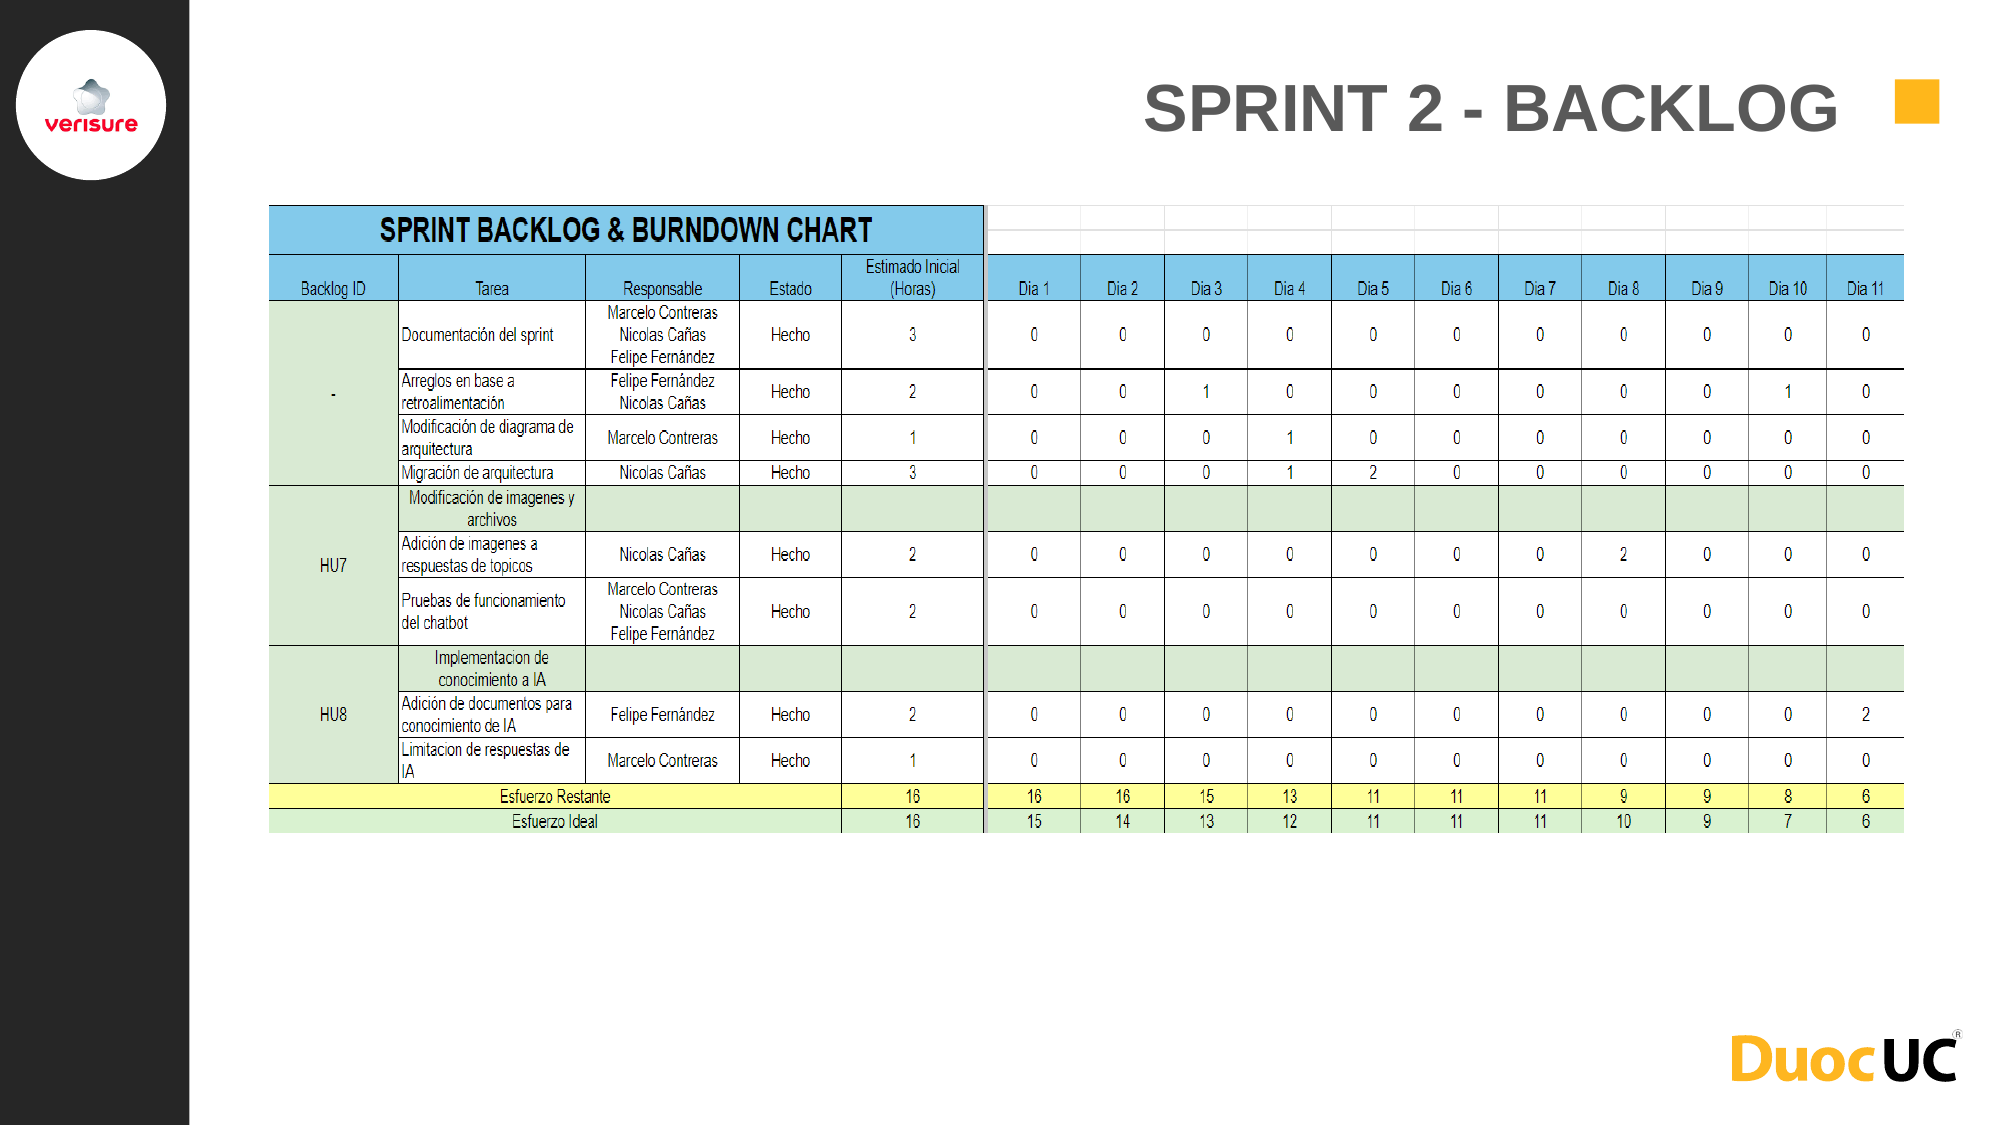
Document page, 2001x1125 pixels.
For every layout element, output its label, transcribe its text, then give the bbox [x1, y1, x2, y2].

picture [269, 205, 1904, 834]
picture [1952, 1029, 1963, 1039]
picture [15, 29, 167, 181]
list SPRINT 2 - BACKLOG [208, 66, 1875, 144]
